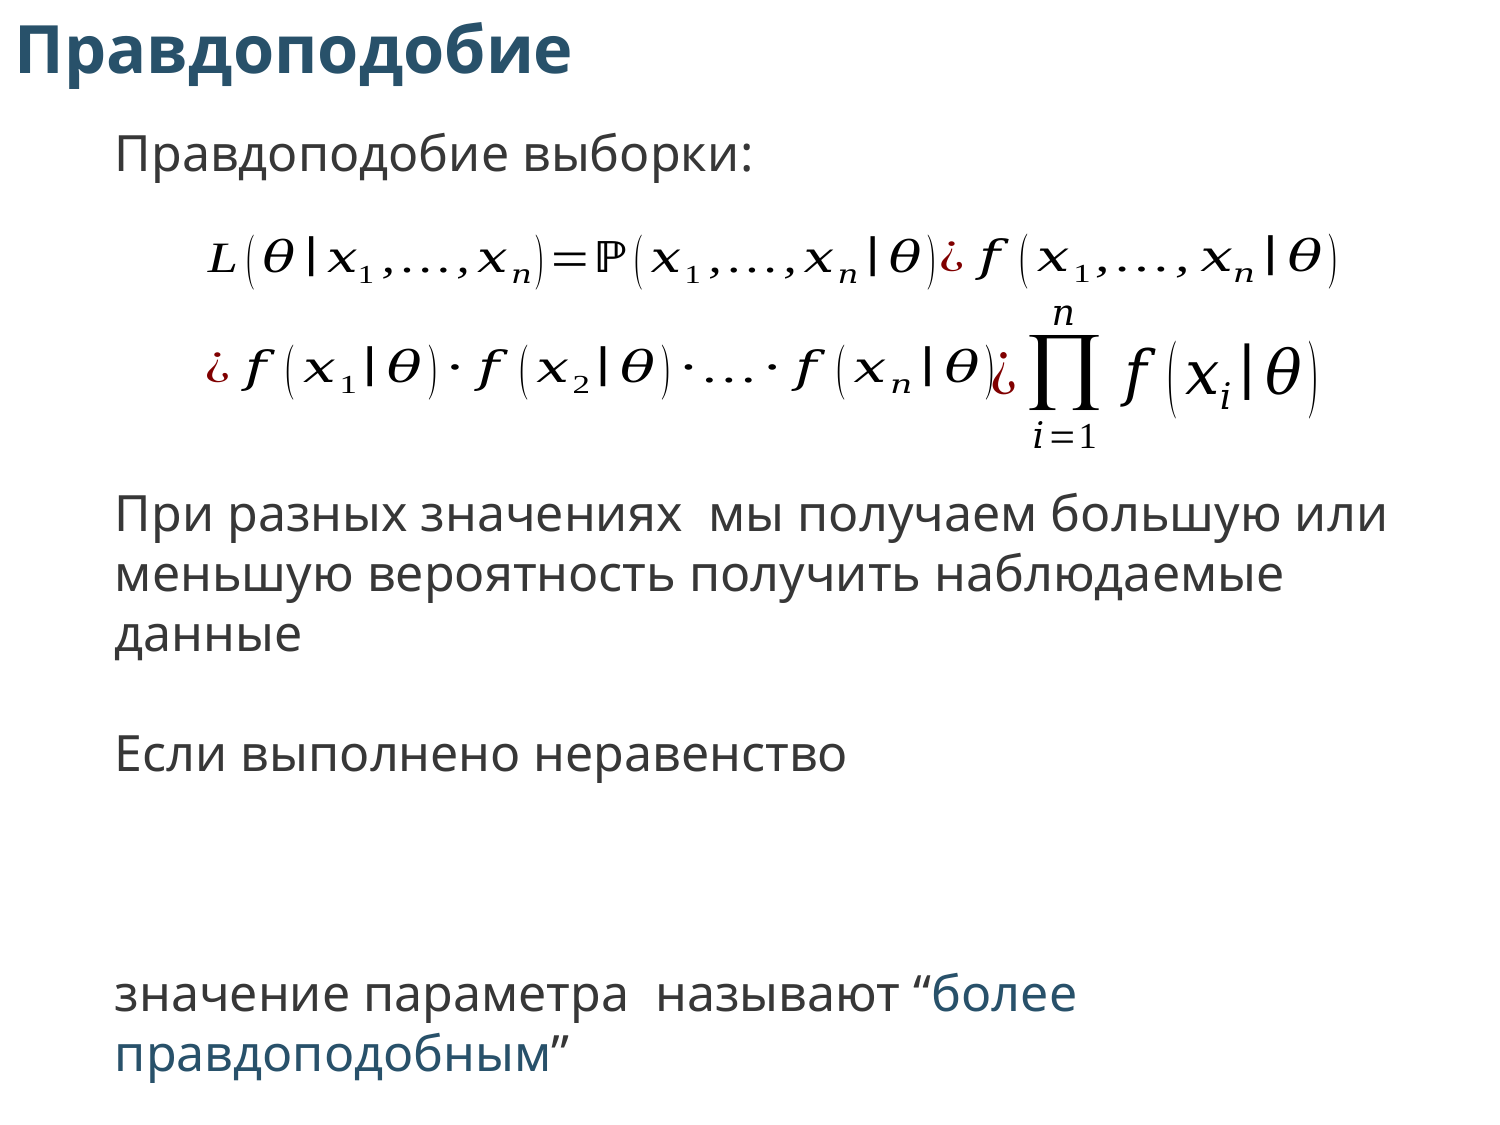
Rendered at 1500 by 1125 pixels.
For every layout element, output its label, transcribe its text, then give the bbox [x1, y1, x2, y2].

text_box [204, 230, 1341, 457]
text_box Правдоподобие [0, 0, 1500, 96]
